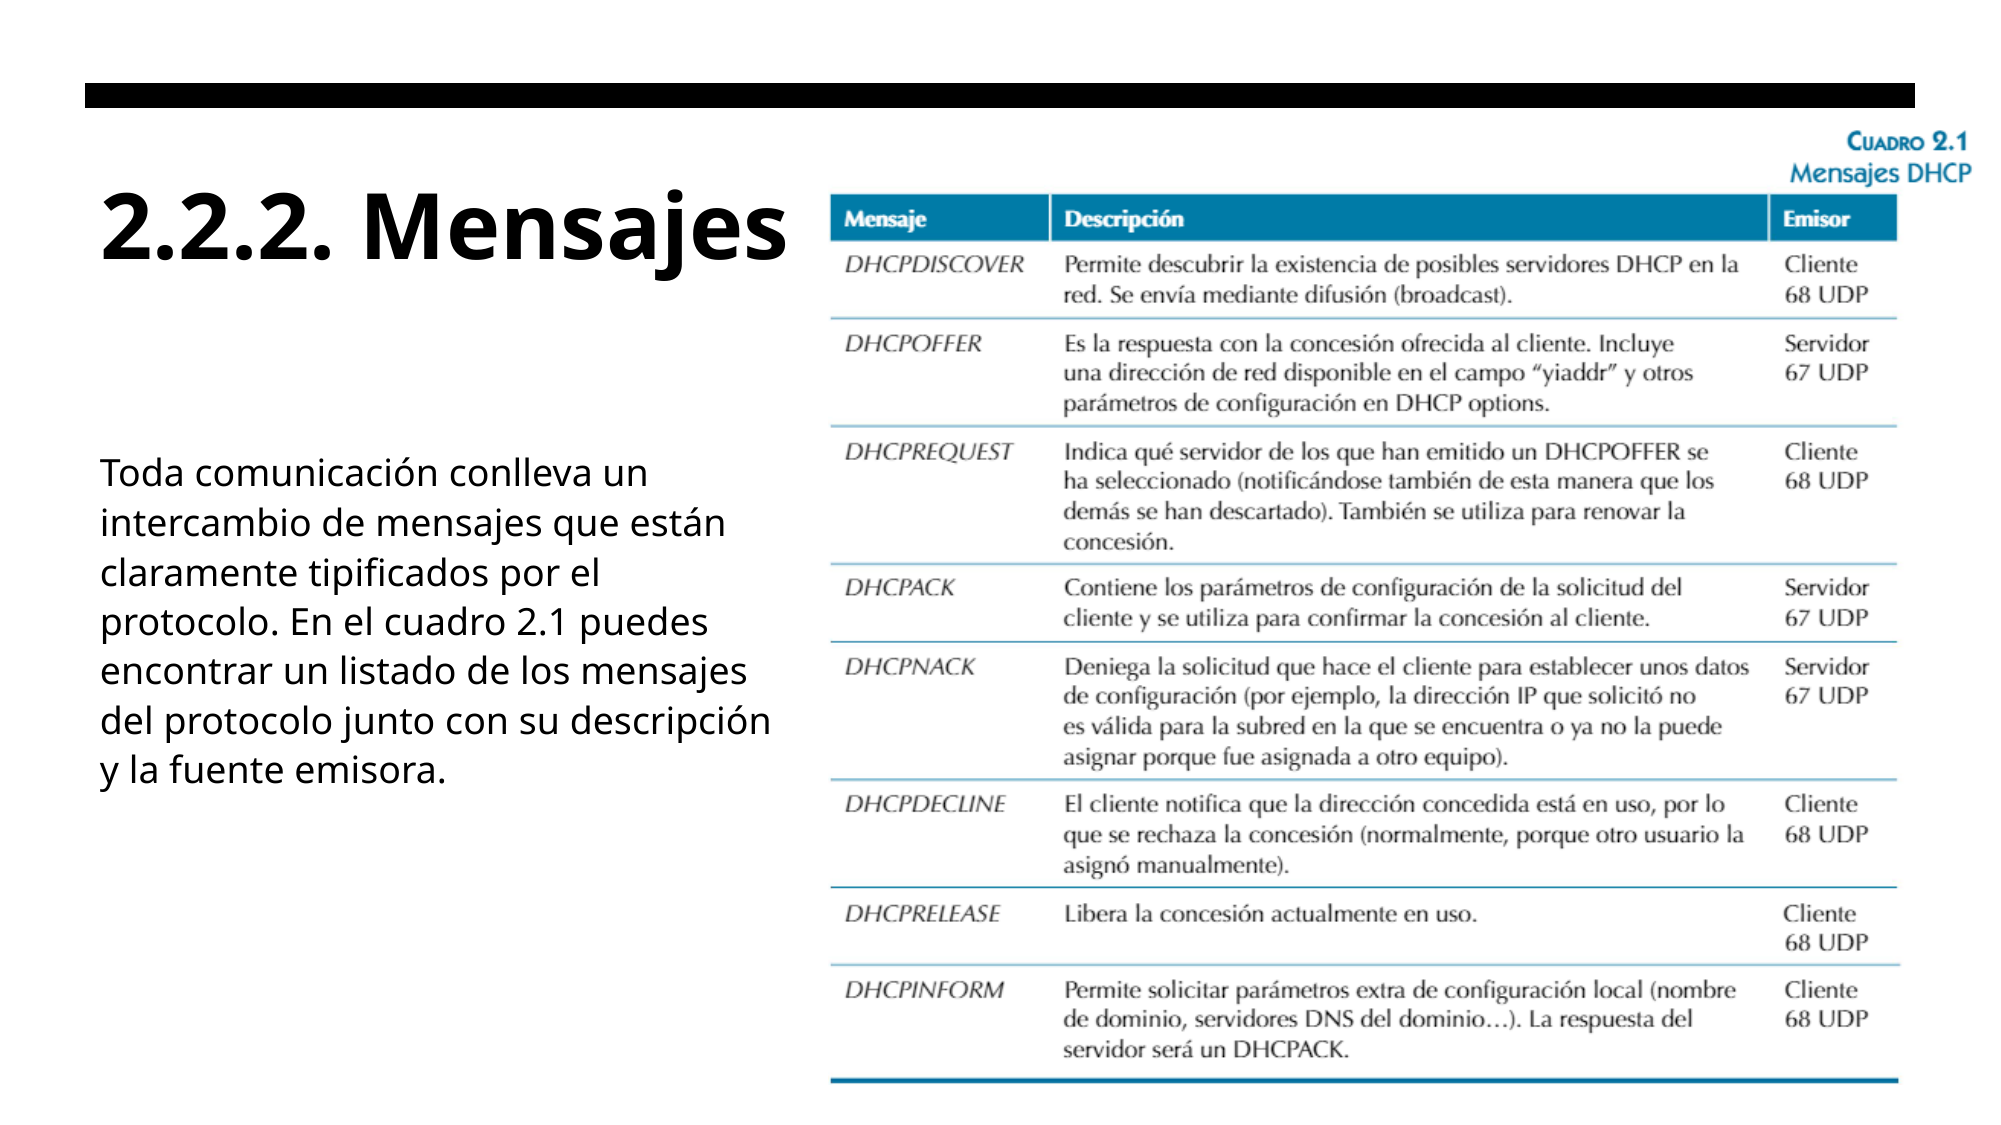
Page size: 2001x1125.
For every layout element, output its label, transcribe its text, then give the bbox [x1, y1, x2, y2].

picture [828, 123, 1981, 1085]
title 2.2.2. Mensajes [85, 160, 828, 401]
list Toda comunicación conlleva un intercambio de mensajes que están claramente tipificados por el protocolo. En el cuadro 2.1 puedes encontrar un listado de los mensajes del protocolo junto con su descripción y la fuente emisora. [84, 437, 803, 1056]
